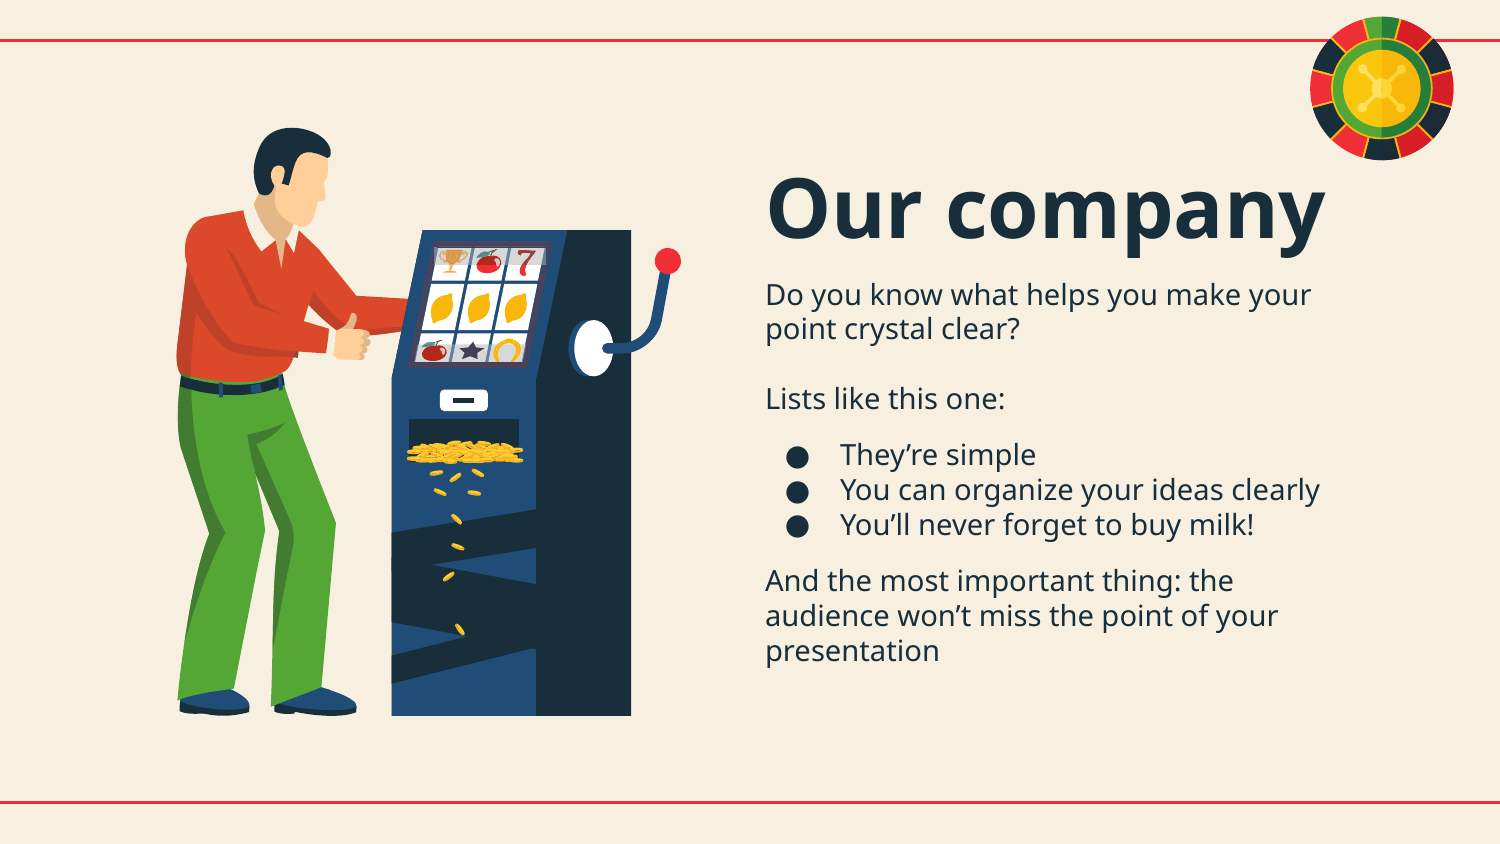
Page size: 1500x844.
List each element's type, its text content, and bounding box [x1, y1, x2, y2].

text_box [1309, 16, 1454, 161]
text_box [173, 127, 682, 717]
list Do you know what helps you make your point crystal clear? Lists like this one: They’re simple You can organize your ideas clearly You’ll never forget to buy milk! And the most important thing: the audience won’t miss the point of your presentation [750, 260, 1382, 695]
title Our company [750, 149, 1382, 260]
